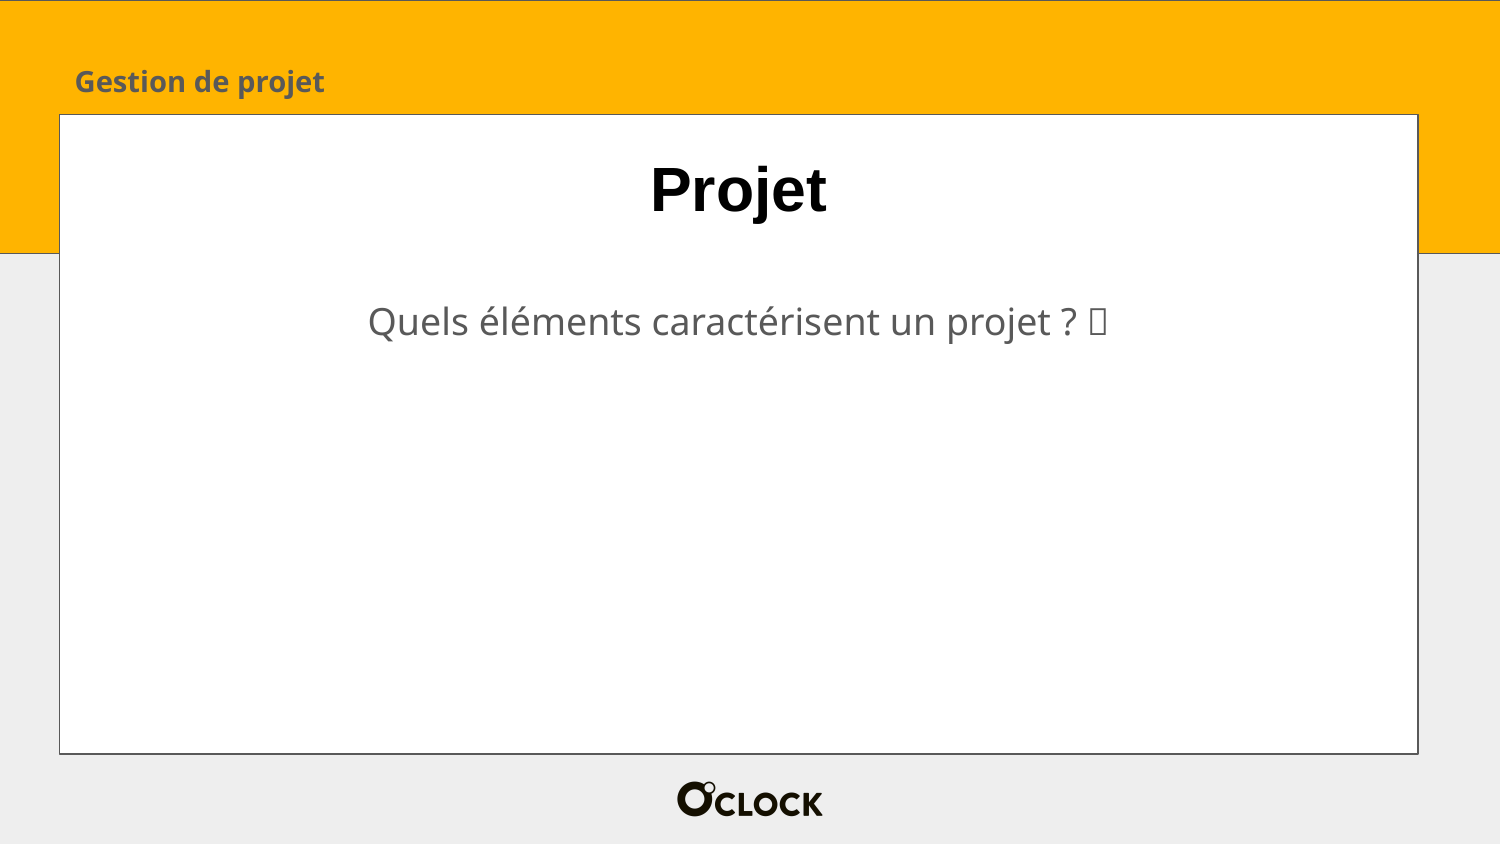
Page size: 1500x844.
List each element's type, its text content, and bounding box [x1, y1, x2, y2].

text_box [59, 114, 1418, 755]
text_box [0, 0, 1500, 254]
text_box Projet [363, 134, 1115, 240]
text_box Gestion de projet [59, 48, 509, 114]
picture [670, 754, 830, 844]
text_box Quels éléments caractérisent un projet ? 🤔 [123, 260, 1354, 358]
